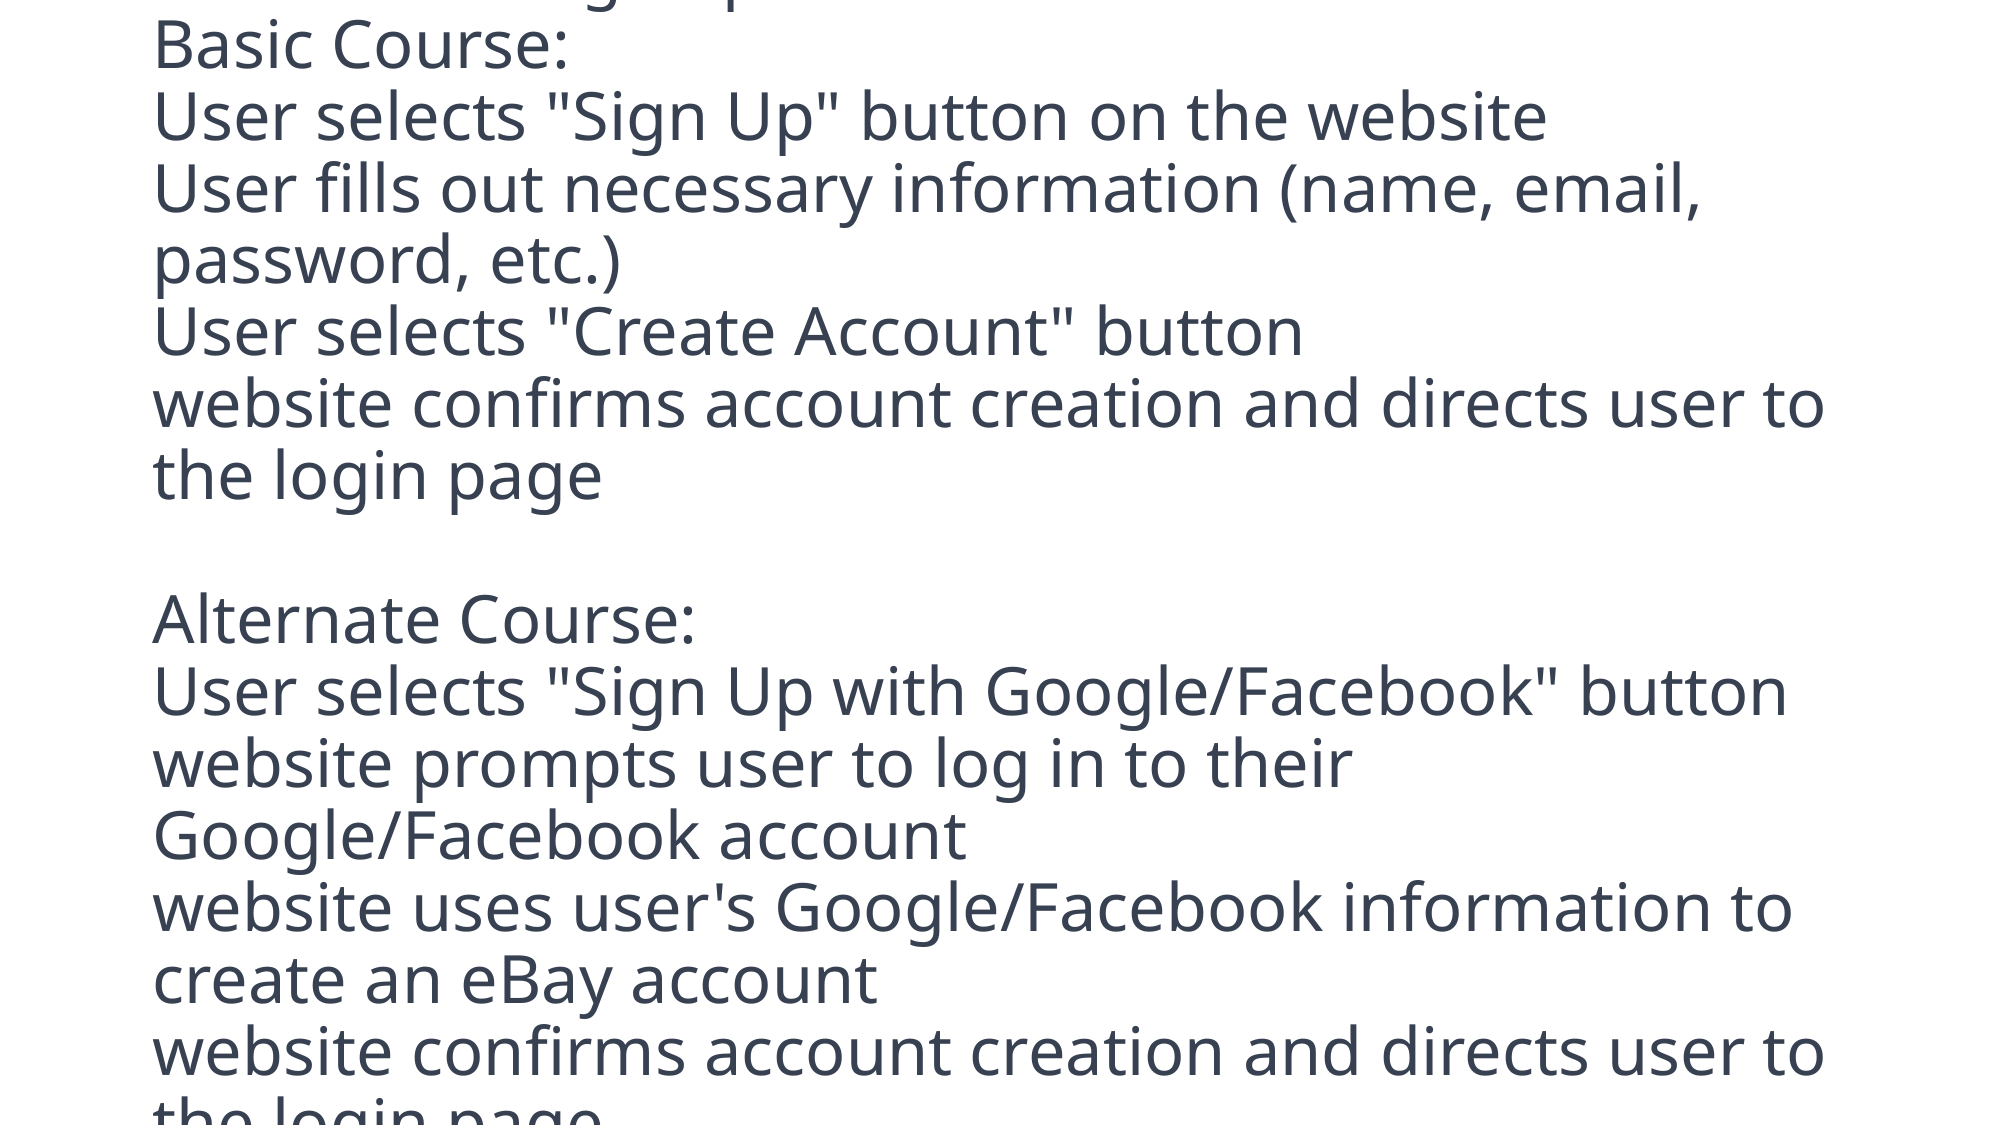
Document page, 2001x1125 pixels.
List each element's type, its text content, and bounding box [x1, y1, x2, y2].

title Use Case 6: Sign up for an account: Basic Course: User selects "Sign Up" button on the website User fills out necessary information (name, email, password, etc.) User selects "Create Account" button website confirms account creation and directs user to the login page Alternate Course: User selects "Sign Up with Google/Facebook" button website prompts user to log in to their Google/Facebook account website uses user's Google/Facebook information to create an eBay account website confirms account creation and directs user to the login page [137, 55, 1863, 1125]
